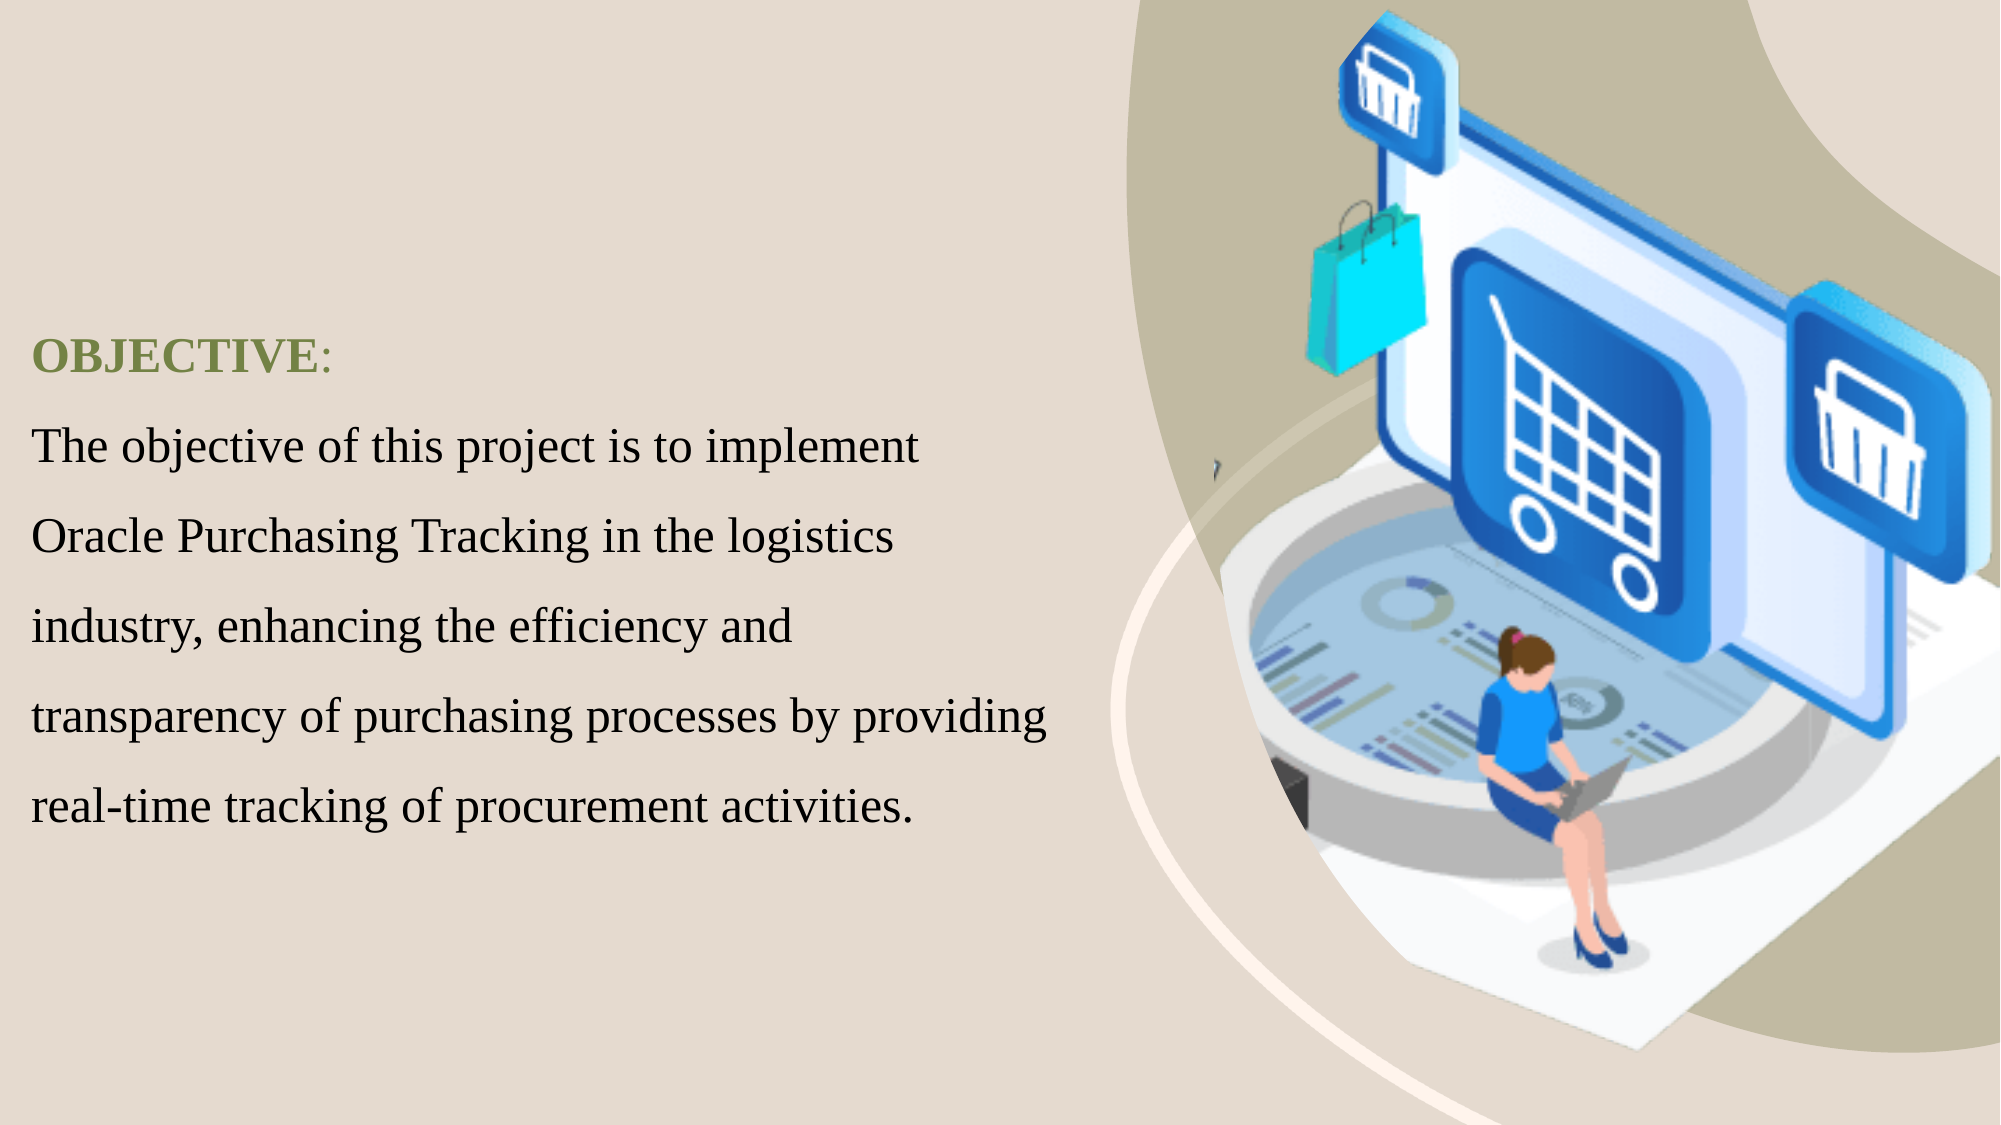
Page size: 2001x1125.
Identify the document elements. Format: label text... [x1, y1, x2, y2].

title OBJECTIVE: The objective of this project is to implement Oracle Purchasing Tracking in the logistics industry, enhancing the efficiency and transparency of purchasing processes by providing real-time tracking of procurement activities. [16, 149, 1076, 975]
picture [1110, 0, 2000, 1125]
